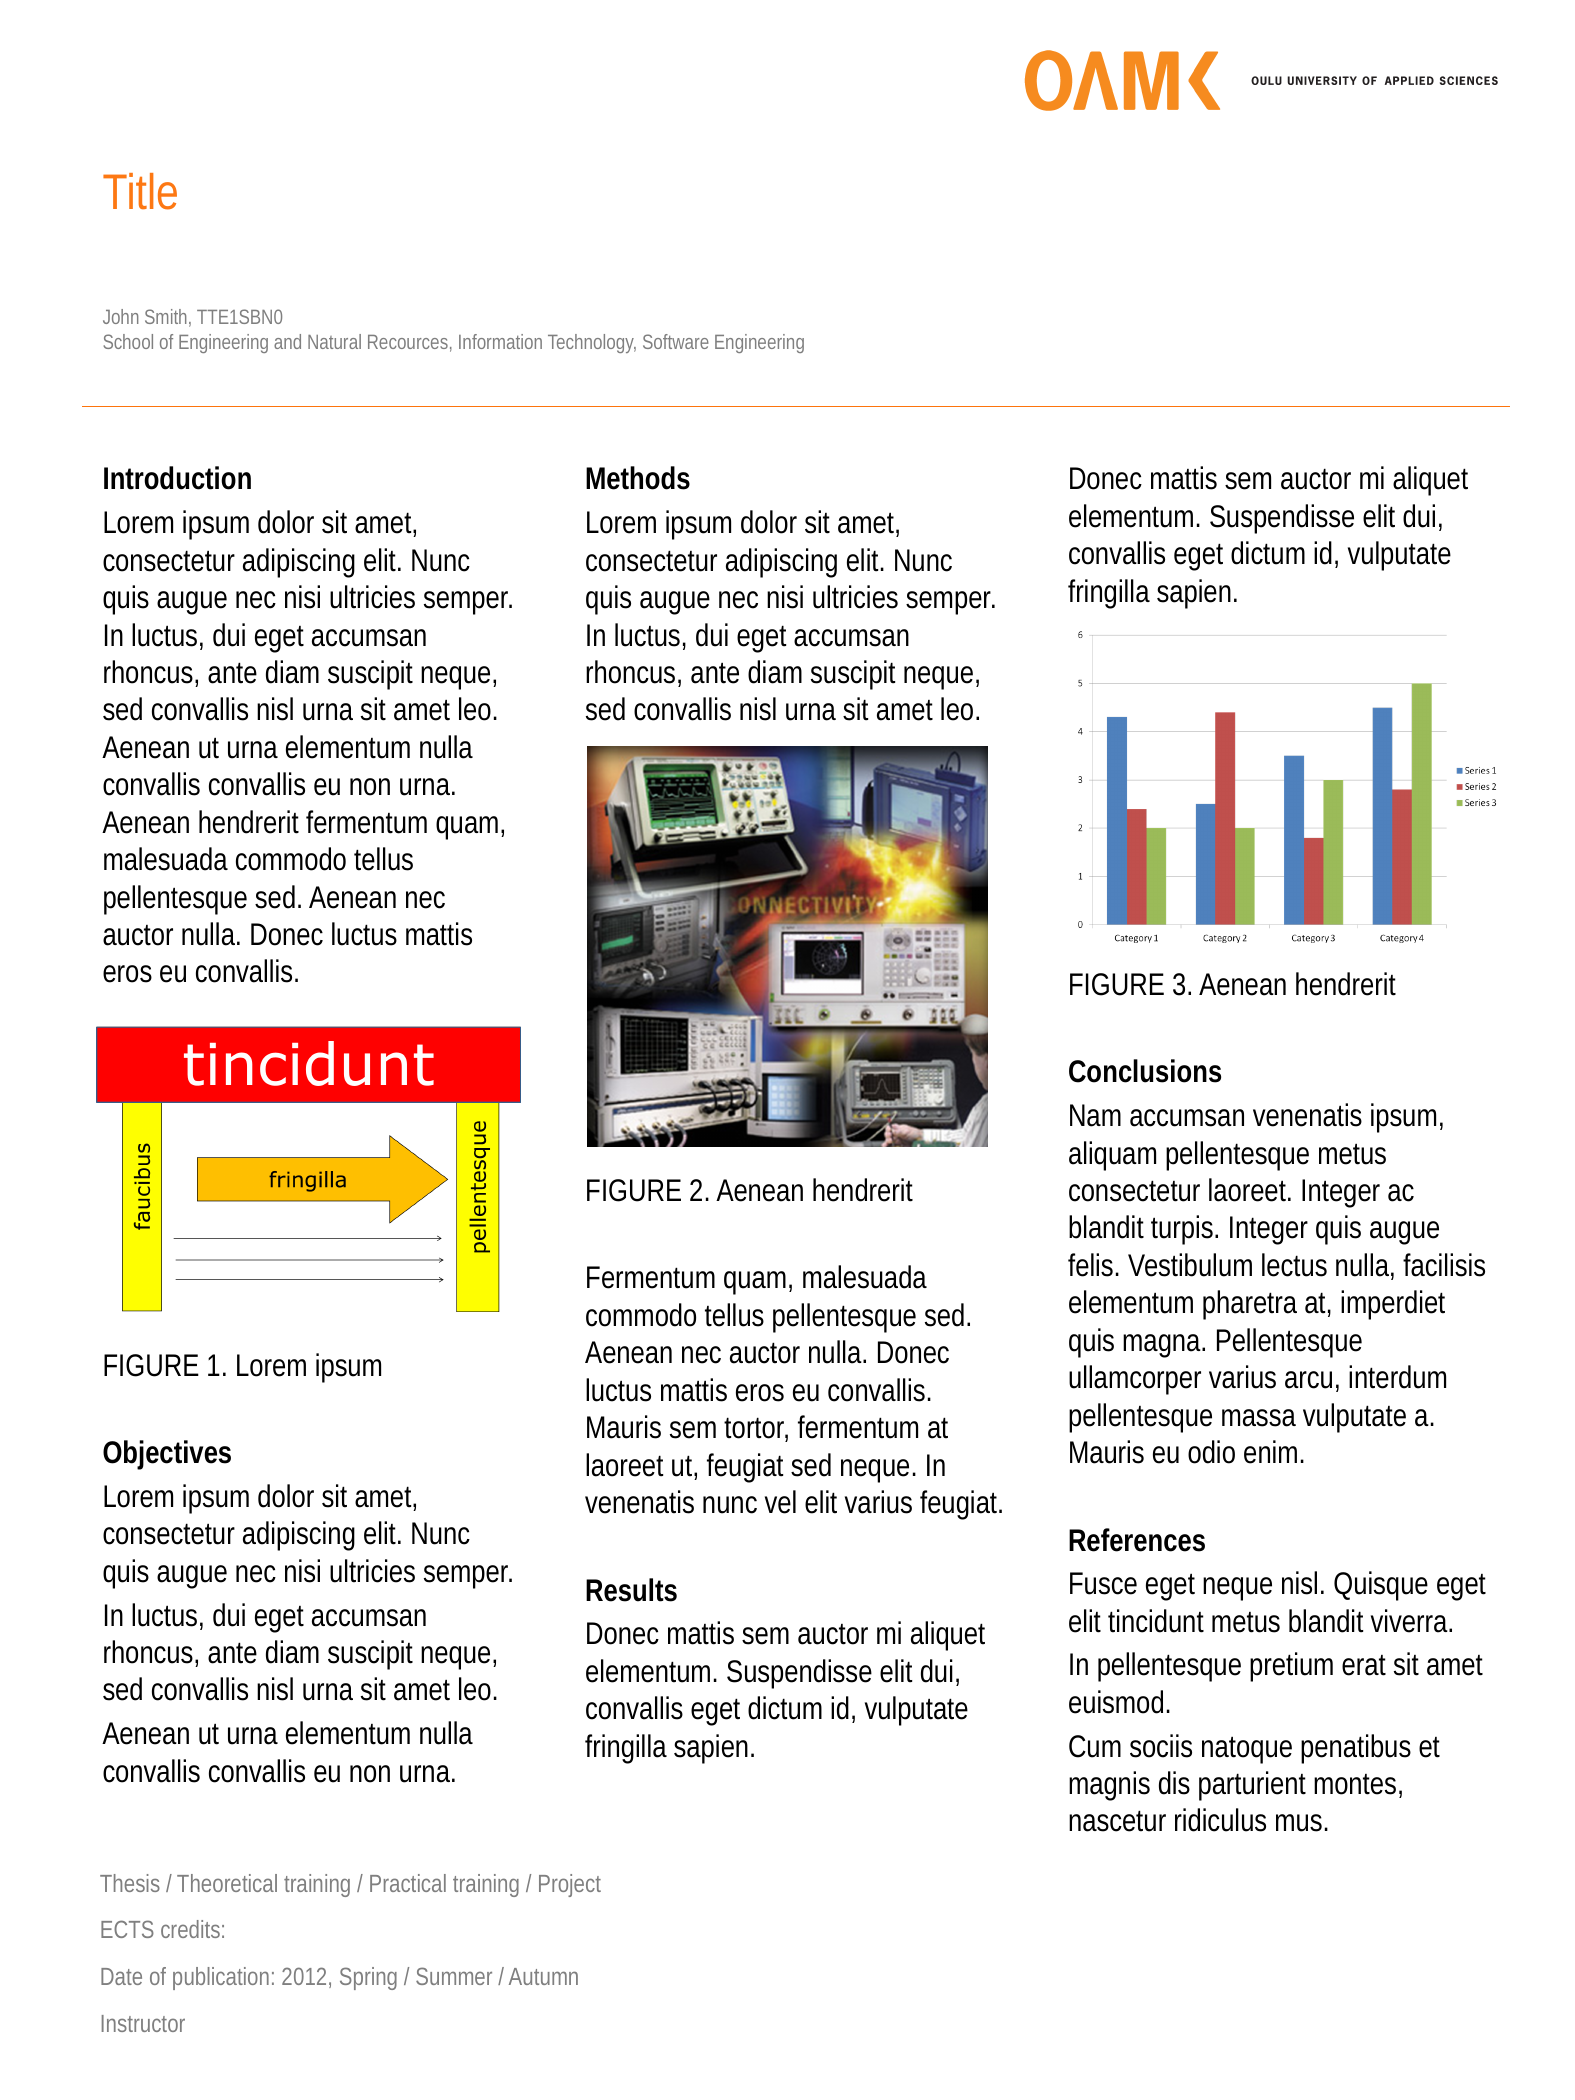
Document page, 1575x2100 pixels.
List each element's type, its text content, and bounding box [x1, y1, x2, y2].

list Introduction Lorem ipsum dolor sit amet, consectetur adipiscing elit. Nunc quis augue nec nisi ultricies semper. In luctus, dui eget accumsan rhoncus, ante diam suscipit neque, sed convallis nisl urna sit amet leo. Aenean ut urna elementum nulla convallis convallis eu non urna. Aenean hendrerit fermentum quam, malesuada commodo tellus pellentesque sed. Aenean nec auctor nulla. Donec luctus mattis eros eu convallis. FIGURE 1. Lorem ipsum Objectives Lorem ipsum dolor sit amet, consectetur adipiscing elit. Nunc quis augue nec nisi ultricies semper. In luctus, dui eget accumsan rhoncus, ante diam suscipit neque, sed convallis nisl urna sit amet leo. Aenean ut urna elementum nulla convallis convallis eu non urna. [82, 448, 544, 1852]
text_box ECTS credits: [79, 1913, 1508, 1960]
picture [96, 1010, 521, 1312]
list Methods Lorem ipsum dolor sit amet, consectetur adipiscing elit. Nunc quis augue nec nisi ultricies semper. In luctus, dui eget accumsan rhoncus, ante diam suscipit neque, sed convallis nisl urna sit amet leo. FIGURE 2. Aenean hendrerit Fermentum quam, malesuada commodo tellus pellentesque sed. Aenean nec auctor nulla. Donec luctus mattis eros eu convallis. Mauris sem tortor, fermentum at laoreet ut, feugiat sed neque. In venenatis nunc vel elit varius feugiat. Results Donec mattis sem auctor mi aliquet elementum. Suspendisse elit dui, convallis eget dictum id, vulputate fringilla sapien. [565, 448, 1027, 1852]
text_box John Smith, TTE1SBN0 School of Engineering and Natural Recources, Information Technology, Software Engineering [82, 303, 1510, 410]
text_box Title [82, 149, 1510, 280]
picture [1024, 50, 1498, 111]
picture [587, 746, 988, 1147]
text_box Date of publication: 2012, Spring / Summer / Autumn [79, 1960, 1508, 2007]
list Donec mattis sem auctor mi aliquet elementum. Suspendisse elit dui, convallis eget dictum id, vulputate fringilla sapien. FIGURE 3. Aenean hendrerit Conclusions Nam accumsan venenatis ipsum, aliquam pellentesque metus consectetur laoreet. Integer ac blandit turpis. Integer quis augue felis. Vestibulum lectus nulla, facilisis elementum pharetra at, imperdiet quis magna. Pellentesque ullamcorper varius arcu, interdum pellentesque massa vulputate a. Mauris eu odio enim. References Fusce eget neque nisl. Quisque eget elit tincidunt metus blandit viverra. In pellentesque pretium erat sit amet euismod. Cum sociis natoque penatibus et magnis dis parturient montes, nascetur ridiculus mus. [1048, 448, 1510, 1852]
picture [1071, 623, 1505, 950]
text_box Thesis / Theoretical training / Practical training / Project [79, 1867, 1508, 1913]
text_box Instructor [79, 2007, 1508, 2054]
